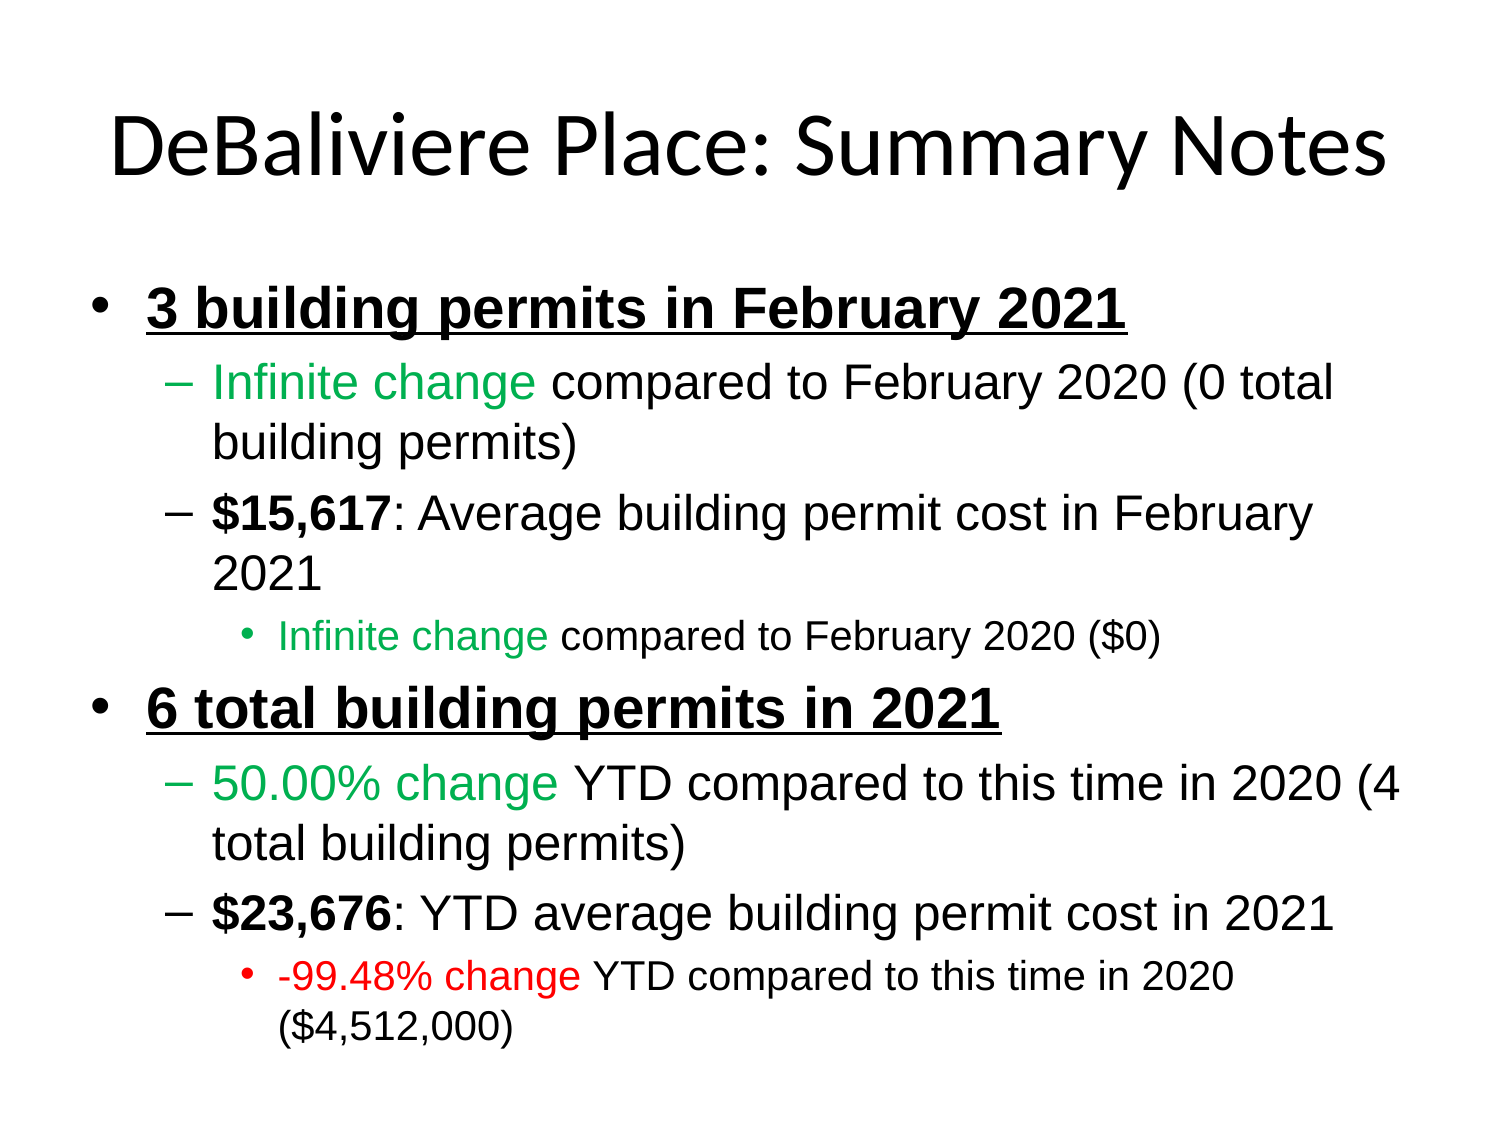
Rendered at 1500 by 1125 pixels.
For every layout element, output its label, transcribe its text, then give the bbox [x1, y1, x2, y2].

title DeBaliviere Place: Summary Notes [75, 45, 1425, 233]
list 3 building permits in February 2021 Infinite change compared to February 2020 (0 total building permits) $15,617: Average building permit cost in February 2021 Infinite change compared to February 2020 ($0) 6 total building permits in 2021 50.00% change YTD compared to this time in 2020 (4 total building permits) $23,676: YTD average building permit cost in 2021 -99.48% change YTD compared to this time in 2020 ($4,512,000) [75, 262, 1425, 1005]
